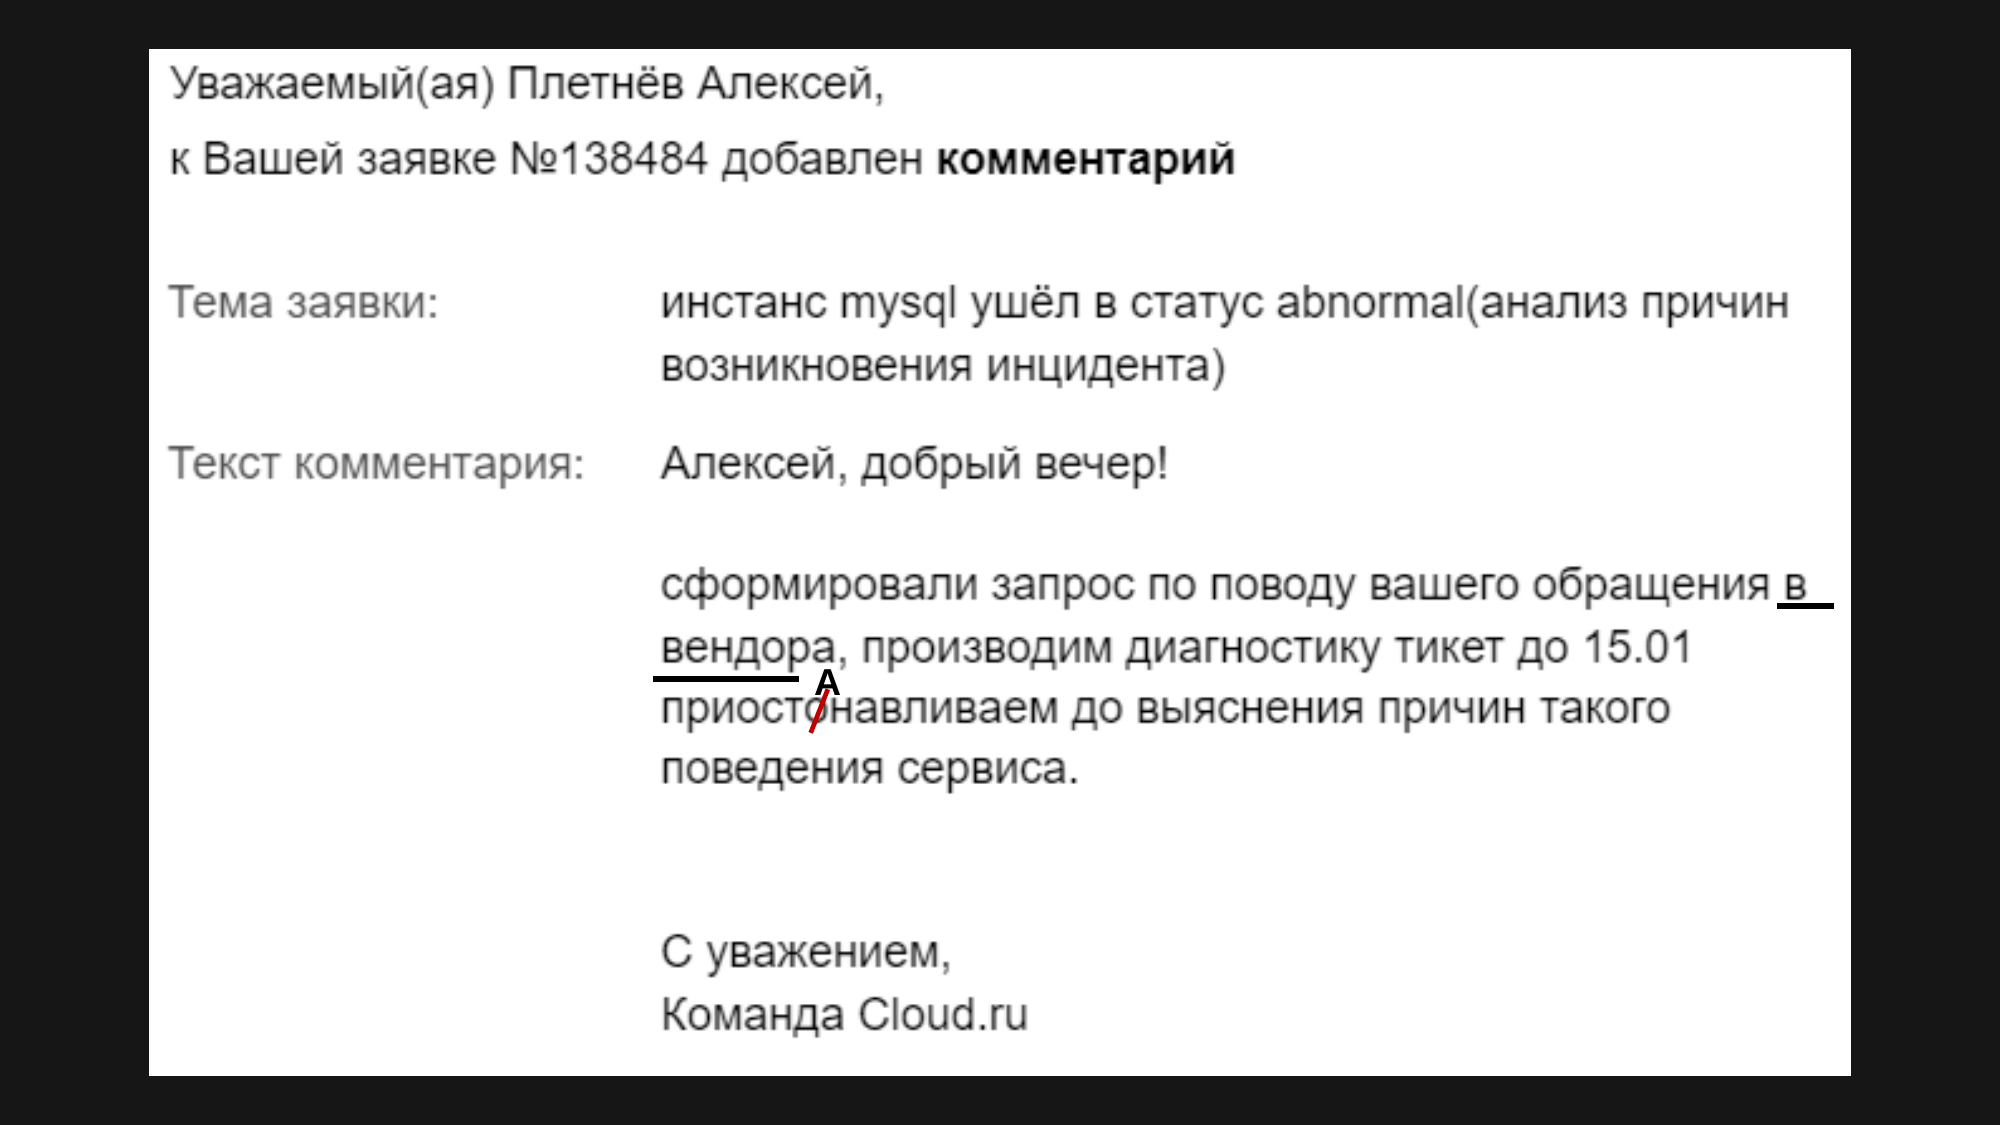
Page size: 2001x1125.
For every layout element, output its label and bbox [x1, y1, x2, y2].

text_box [810, 688, 829, 734]
picture [0, 0, 2000, 1125]
